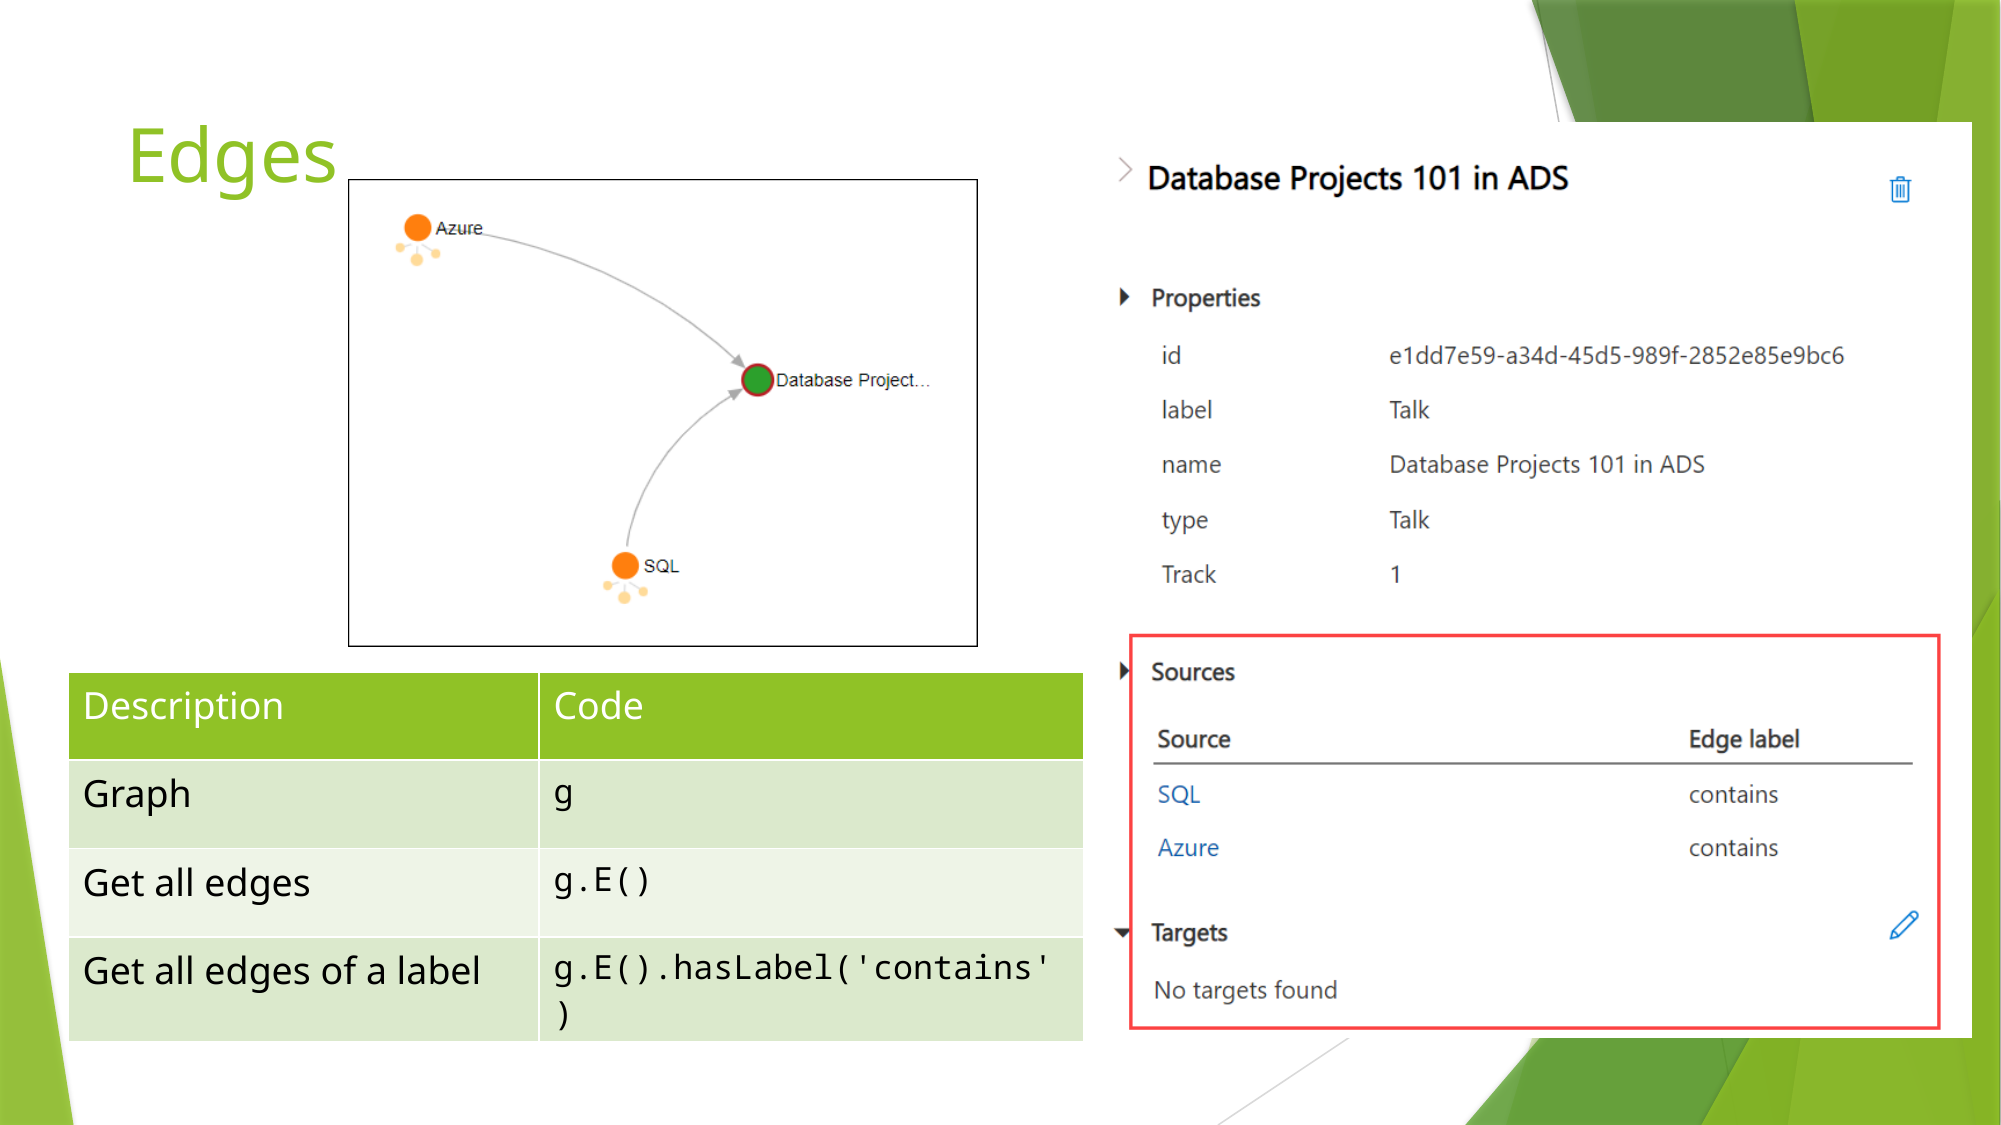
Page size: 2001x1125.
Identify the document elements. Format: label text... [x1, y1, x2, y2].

table_cell Get all edges of a label [69, 938, 538, 1041]
table_cell g.E().hasLabel('contains') [540, 938, 1083, 1041]
picture [348, 178, 978, 648]
table_cell g [540, 761, 1083, 848]
picture [1105, 121, 1972, 1039]
table_cell g.E() [540, 849, 1083, 936]
table_cell Graph [69, 761, 538, 848]
title Edges [111, 99, 1522, 317]
table_cell Get all edges [69, 849, 538, 936]
table_header Code [540, 673, 1083, 759]
table_header Description [69, 673, 538, 759]
